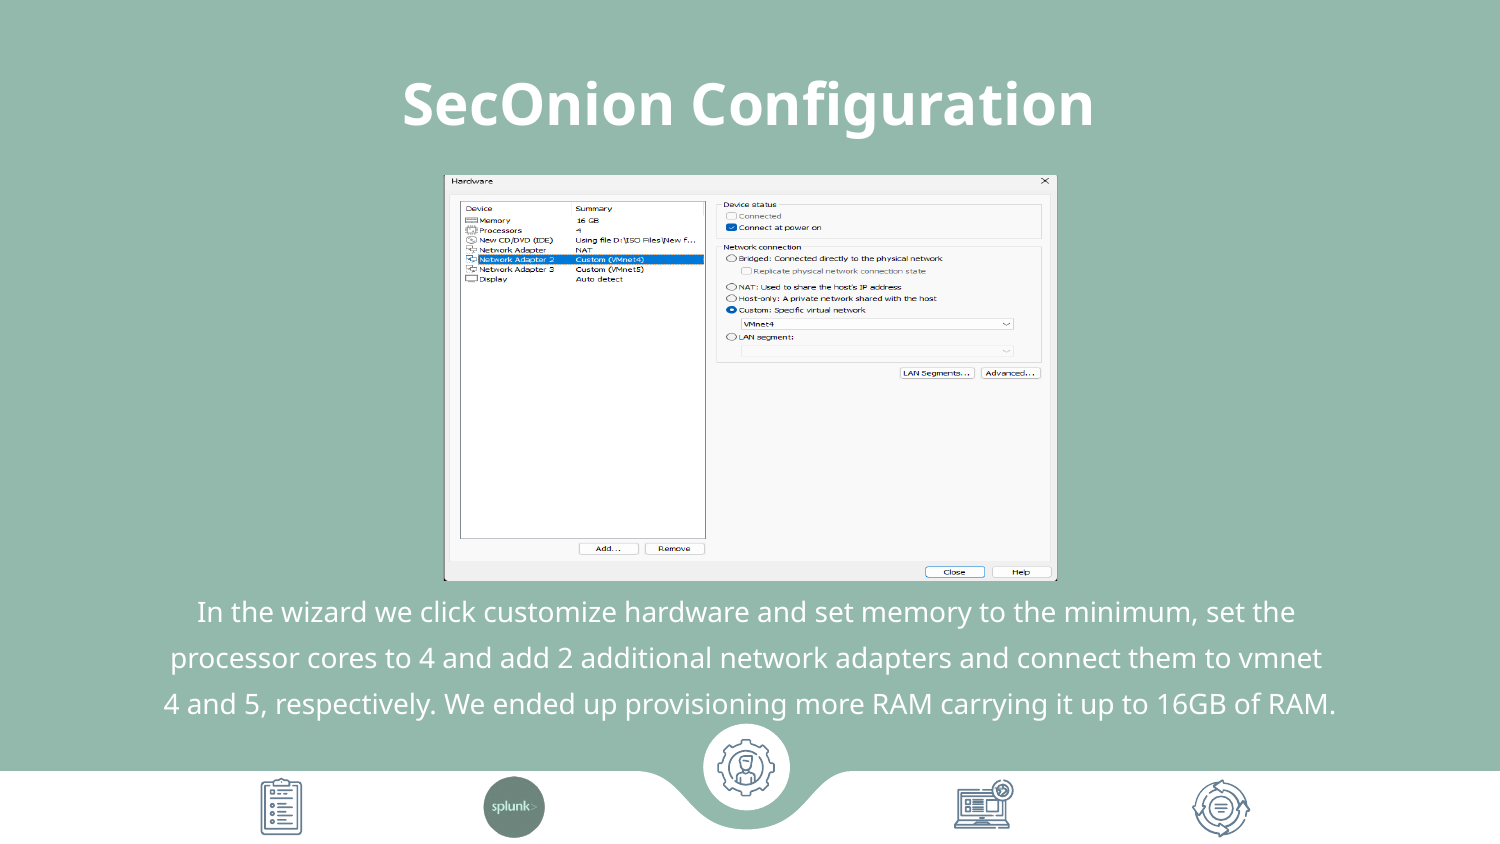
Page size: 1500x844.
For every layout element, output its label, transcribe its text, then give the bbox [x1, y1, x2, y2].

text_box a [559, 769, 1500, 844]
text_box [1191, 779, 1251, 838]
text_box [702, 722, 792, 801]
text_box a [0, 769, 469, 844]
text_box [954, 779, 1014, 829]
title SecOnion Configuration [117, 47, 1381, 165]
picture [443, 175, 1058, 581]
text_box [717, 780, 776, 833]
list In the wizard we click customize hardware and set memory to the minimum, set the processor cores to 4 and add 2 additional network adapters and connect them to vmnet 4 and 5, respectively. We ended up provisioning more RAM carrying it up to 16GB of RAM. [122, 590, 1379, 709]
picture [469, 765, 559, 844]
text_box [260, 777, 302, 836]
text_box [717, 738, 775, 797]
